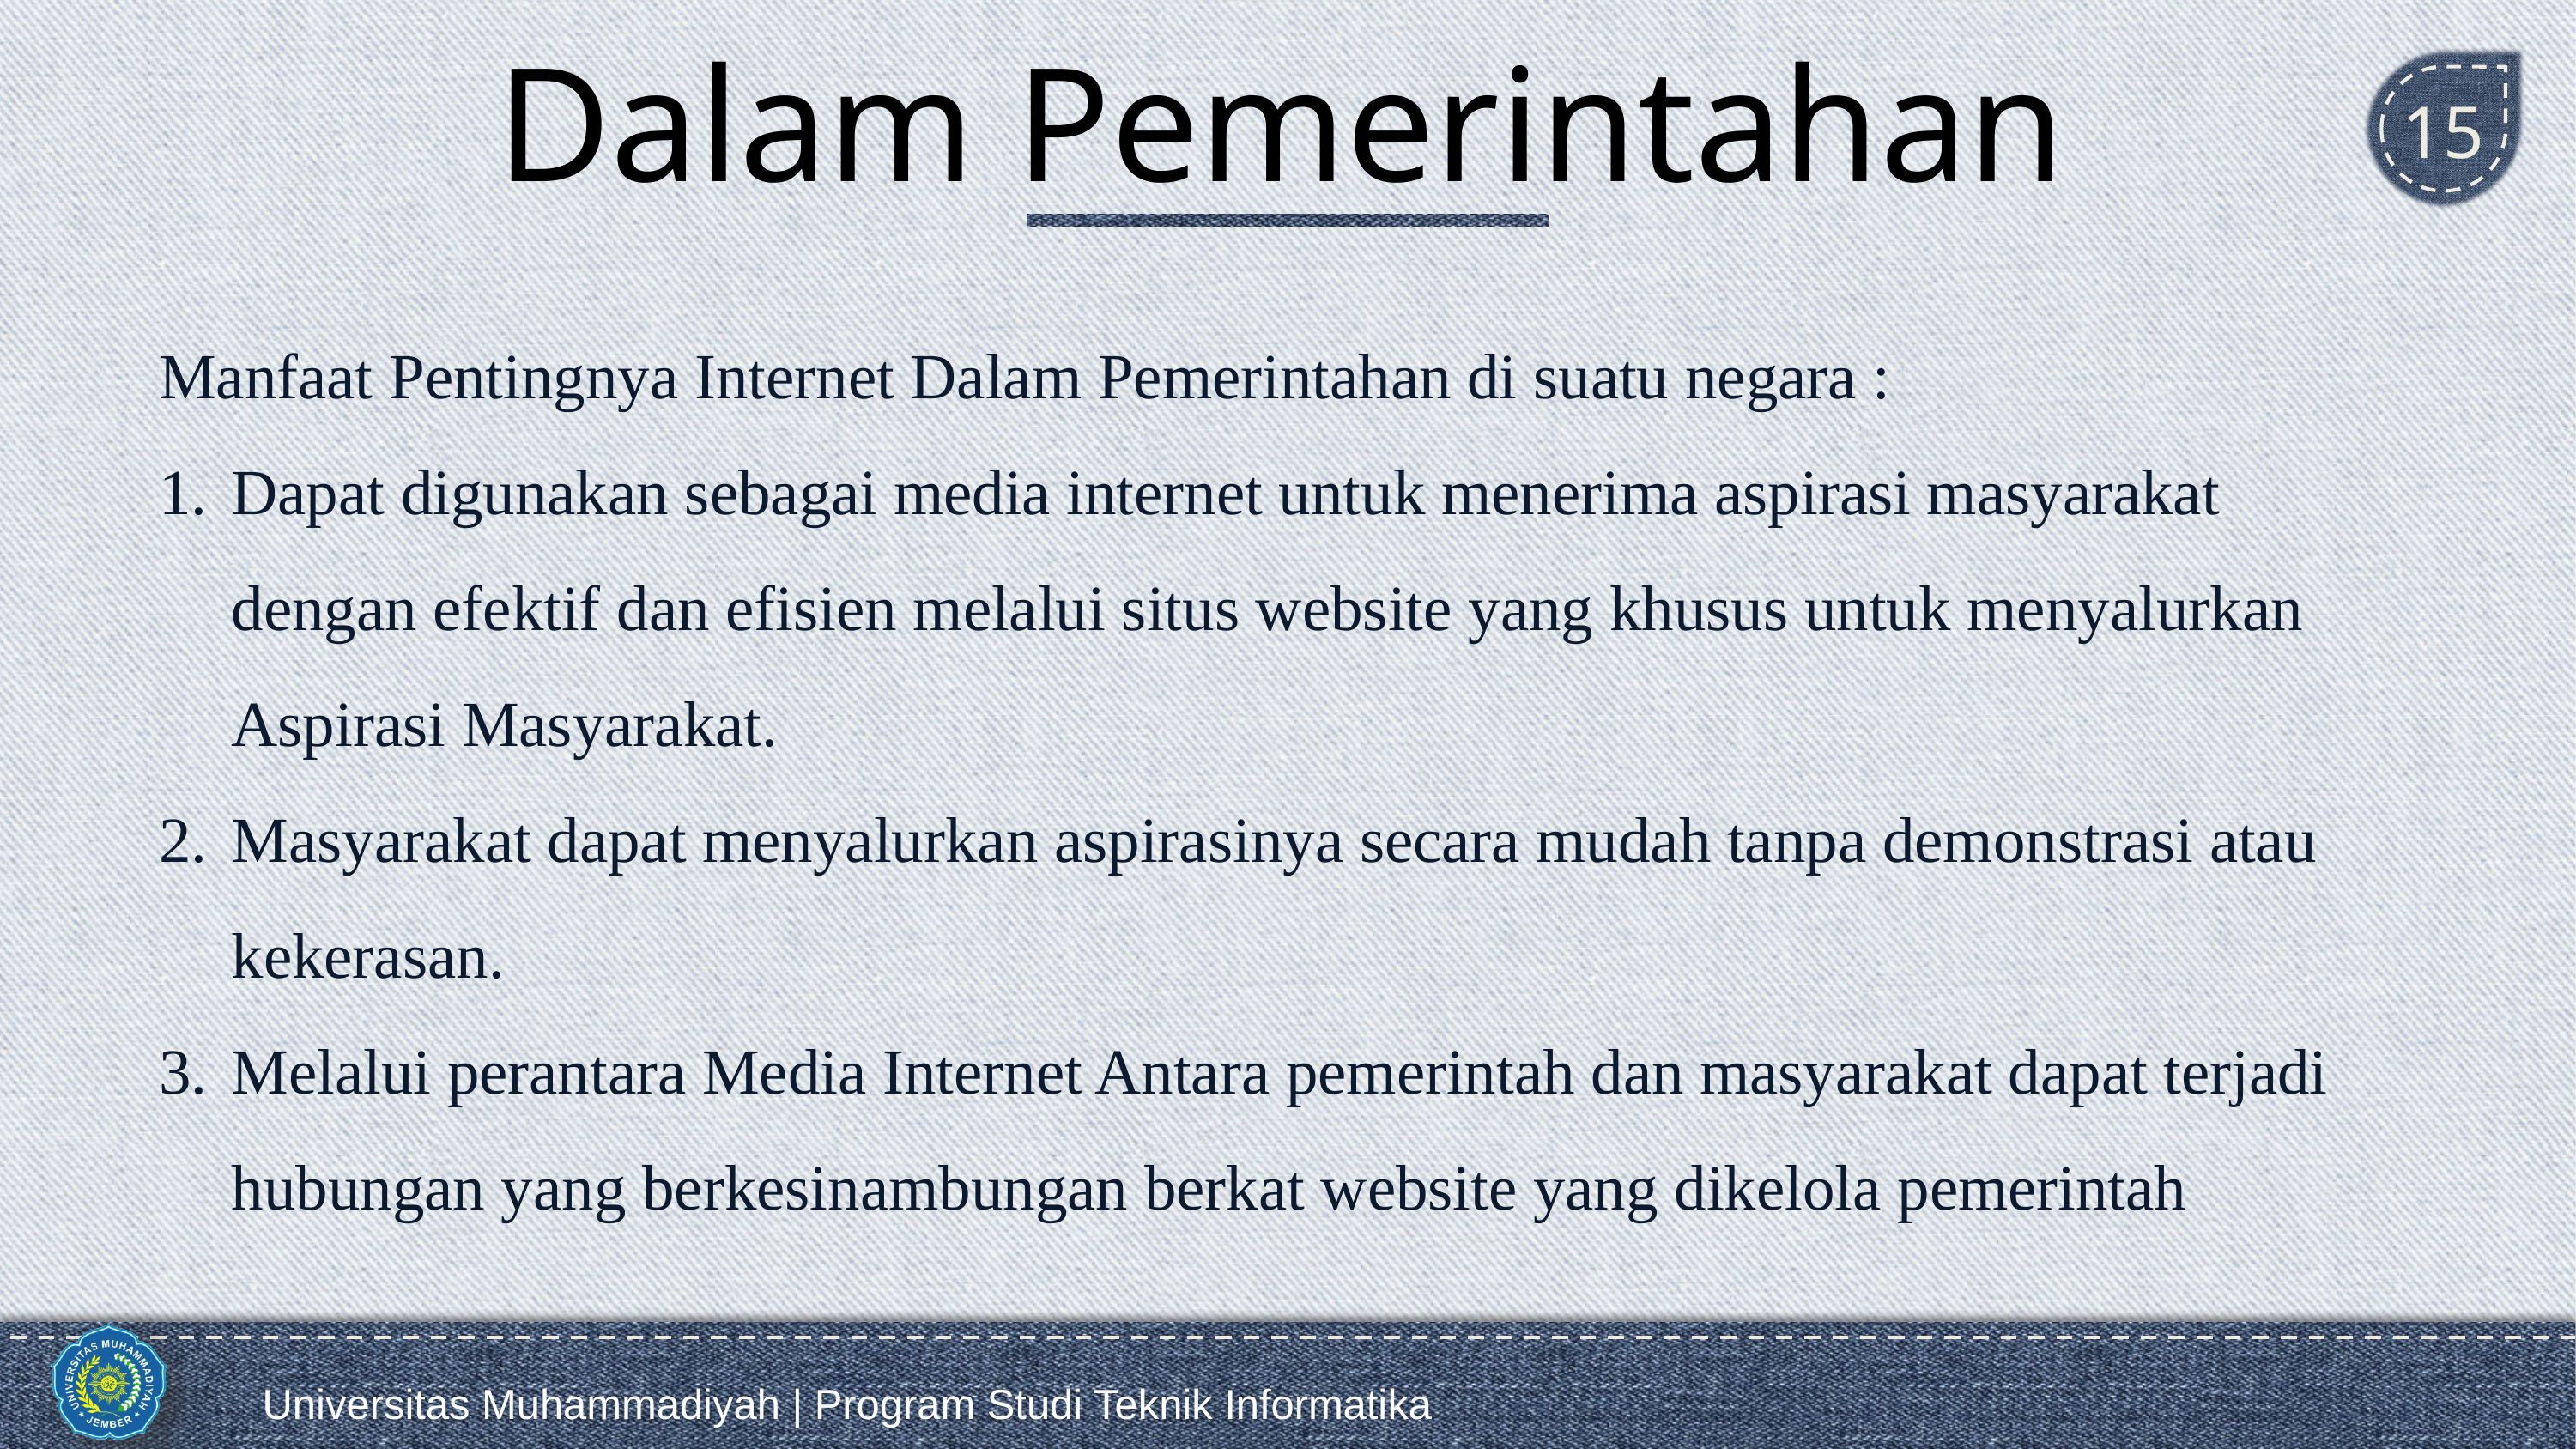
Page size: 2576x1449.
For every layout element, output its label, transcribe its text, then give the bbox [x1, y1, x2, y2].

slide_number 15 [2375, 91, 2511, 169]
title Dalam Pemerintahan [112, 21, 2430, 214]
list Universitas Muhammadiyah | Program Studi Teknik Informatika [207, 1355, 1512, 1440]
picture [0, 0, 2576, 1449]
list Manfaat Pentingnya Internet Dalam Pemerintahan di suatu negara : Dapat digunakan sebagai media internet untuk menerima aspirasi masyarakat dengan efektif dan efisien melalui situs website yang khusus untuk menyalurkan Aspirasi Masyarakat. Masyarakat dapat menyalurkan aspirasinya secara mudah tanpa demonstrasi atau kekerasan. Melalui perantara Media Internet Antara pemerintah dan masyarakat dapat terjadi hubungan yang berkesinambungan berkat website yang dikelola pemerintah [136, 283, 2430, 1232]
